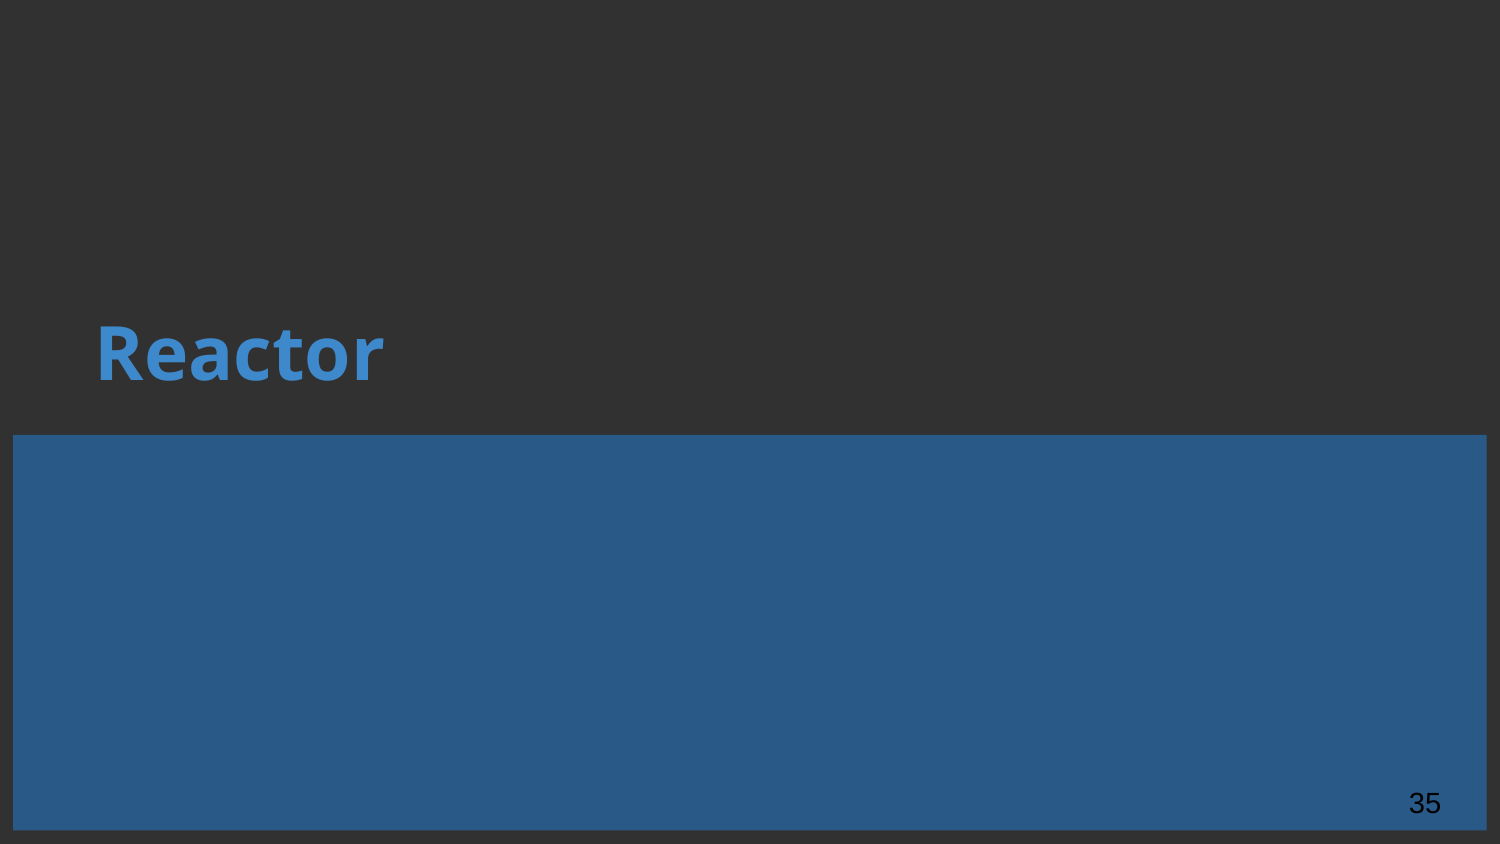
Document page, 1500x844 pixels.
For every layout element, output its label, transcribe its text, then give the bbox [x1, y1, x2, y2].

slide_number ‹#› [1394, 769, 1484, 834]
title Reactor [79, 281, 1423, 411]
